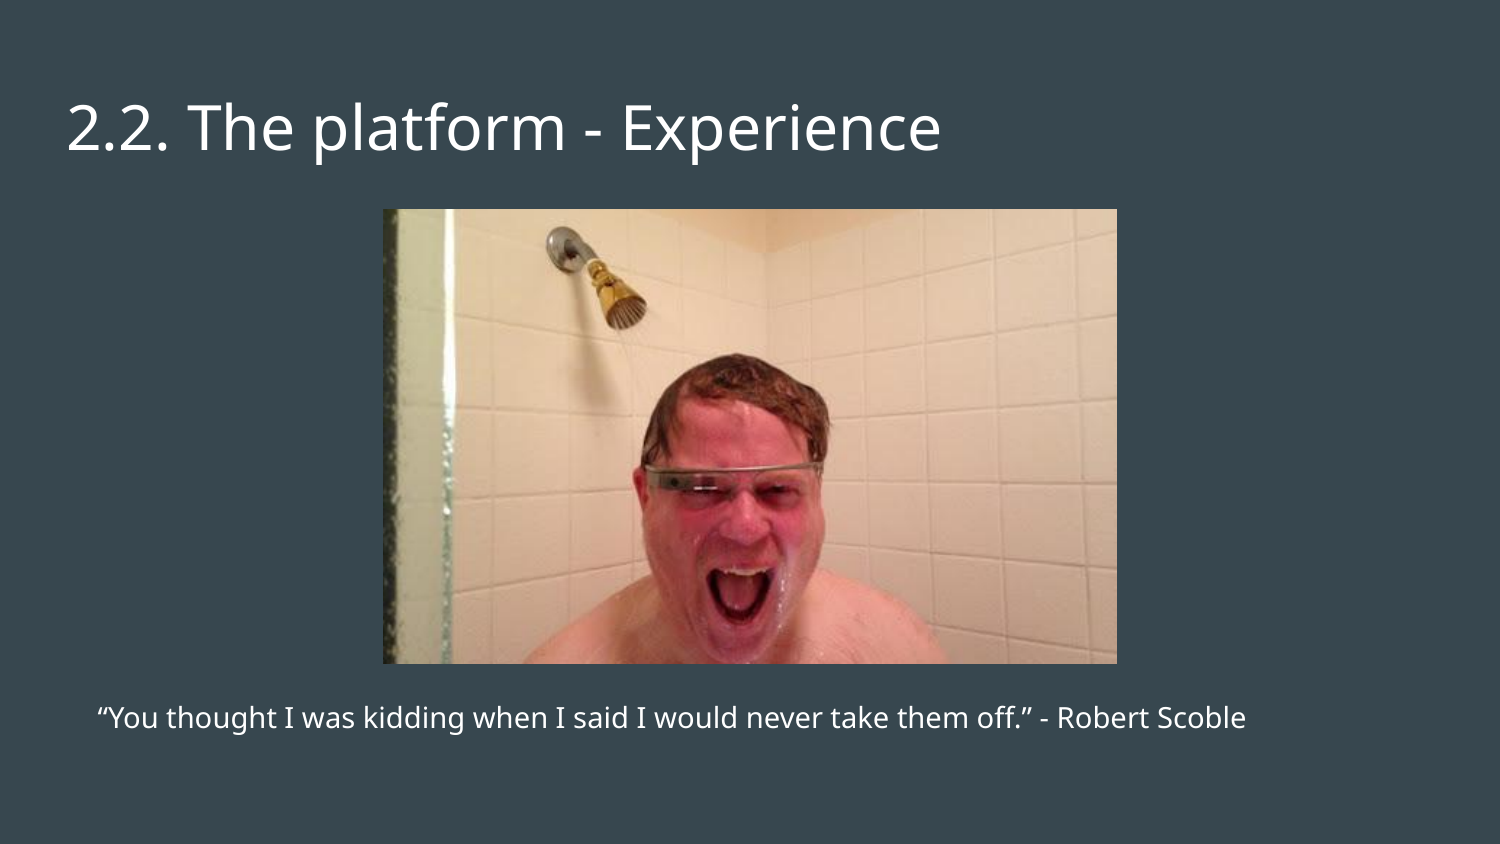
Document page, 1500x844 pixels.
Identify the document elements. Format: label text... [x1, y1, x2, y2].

list “You thought I was kidding when I said I would never take them off.” - Robert Scoble [82, 679, 1418, 750]
title 2.2. The platform - Experience [51, 72, 1449, 167]
picture [382, 209, 1118, 664]
